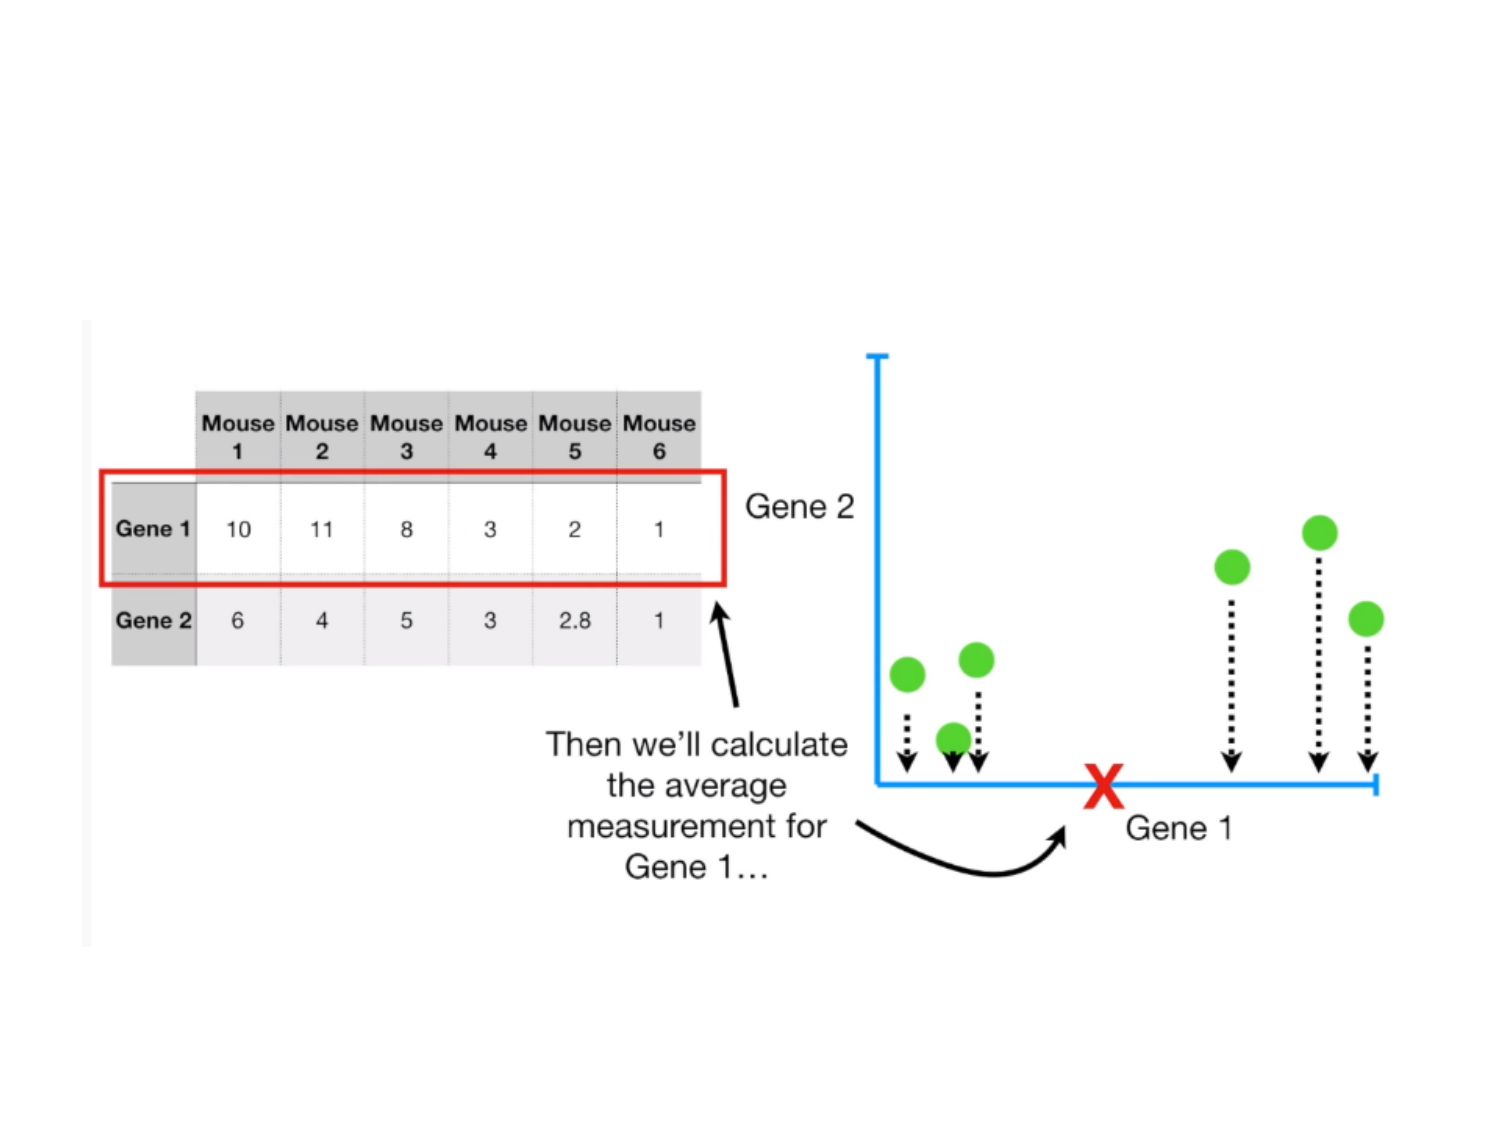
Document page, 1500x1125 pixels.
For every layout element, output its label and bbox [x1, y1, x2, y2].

list [81, 320, 1419, 948]
